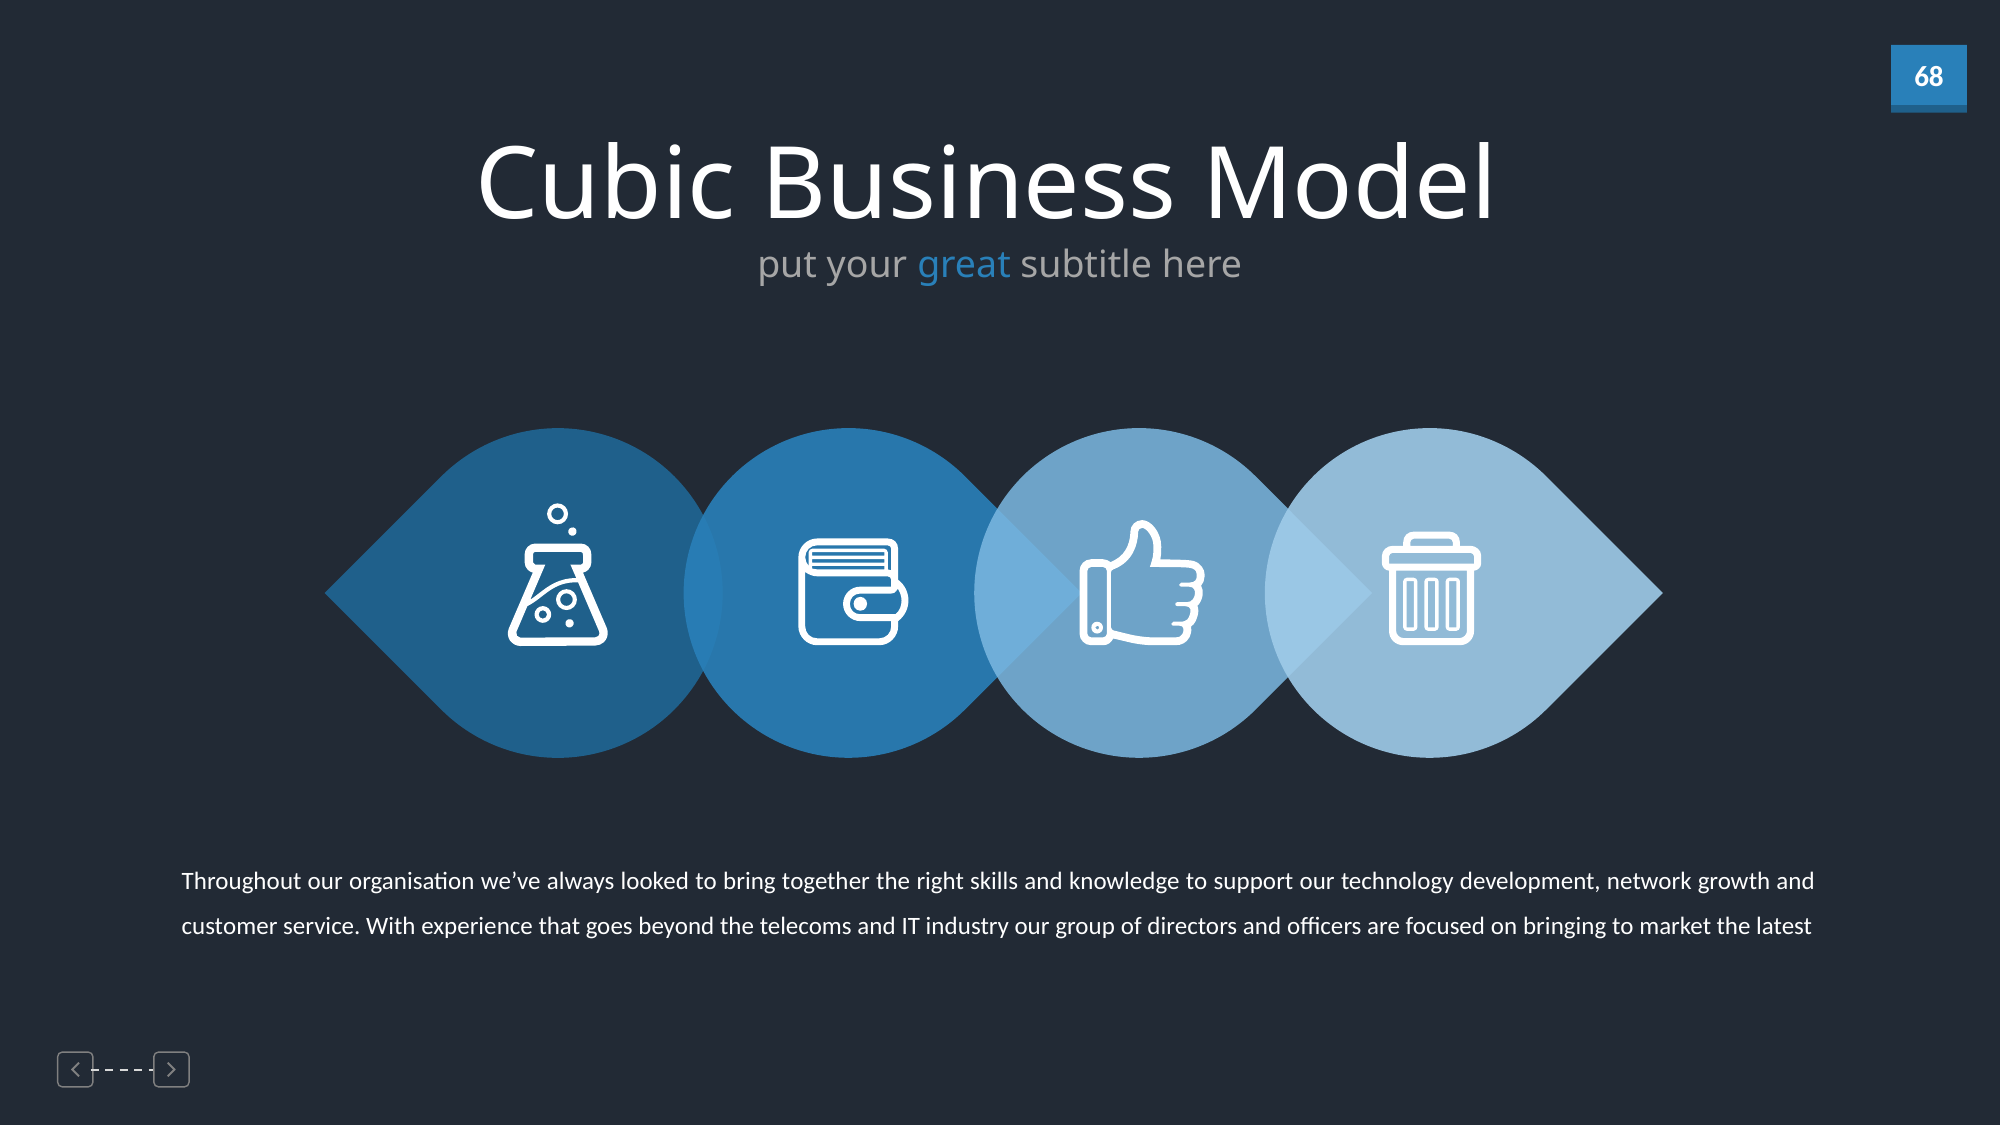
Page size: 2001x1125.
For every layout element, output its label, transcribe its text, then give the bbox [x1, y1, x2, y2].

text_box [1381, 531, 1482, 646]
text_box [1263, 427, 1665, 759]
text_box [1079, 520, 1205, 646]
text_box [973, 427, 1287, 759]
text_box Throughout our organisation we’ve always looked to bring together the right skills and knowledge to support our technology development, network growth and customer service. With experience that goes beyond the telecoms and IT industry our group of directors and officers are focused on bringing to market the latest [166, 842, 1834, 947]
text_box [798, 538, 912, 646]
text_box Cubic Business Model [461, 111, 1539, 247]
text_box [323, 427, 703, 759]
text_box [490, 526, 625, 661]
text_box [682, 427, 997, 759]
text_box put your great subtitle here [742, 247, 1258, 293]
